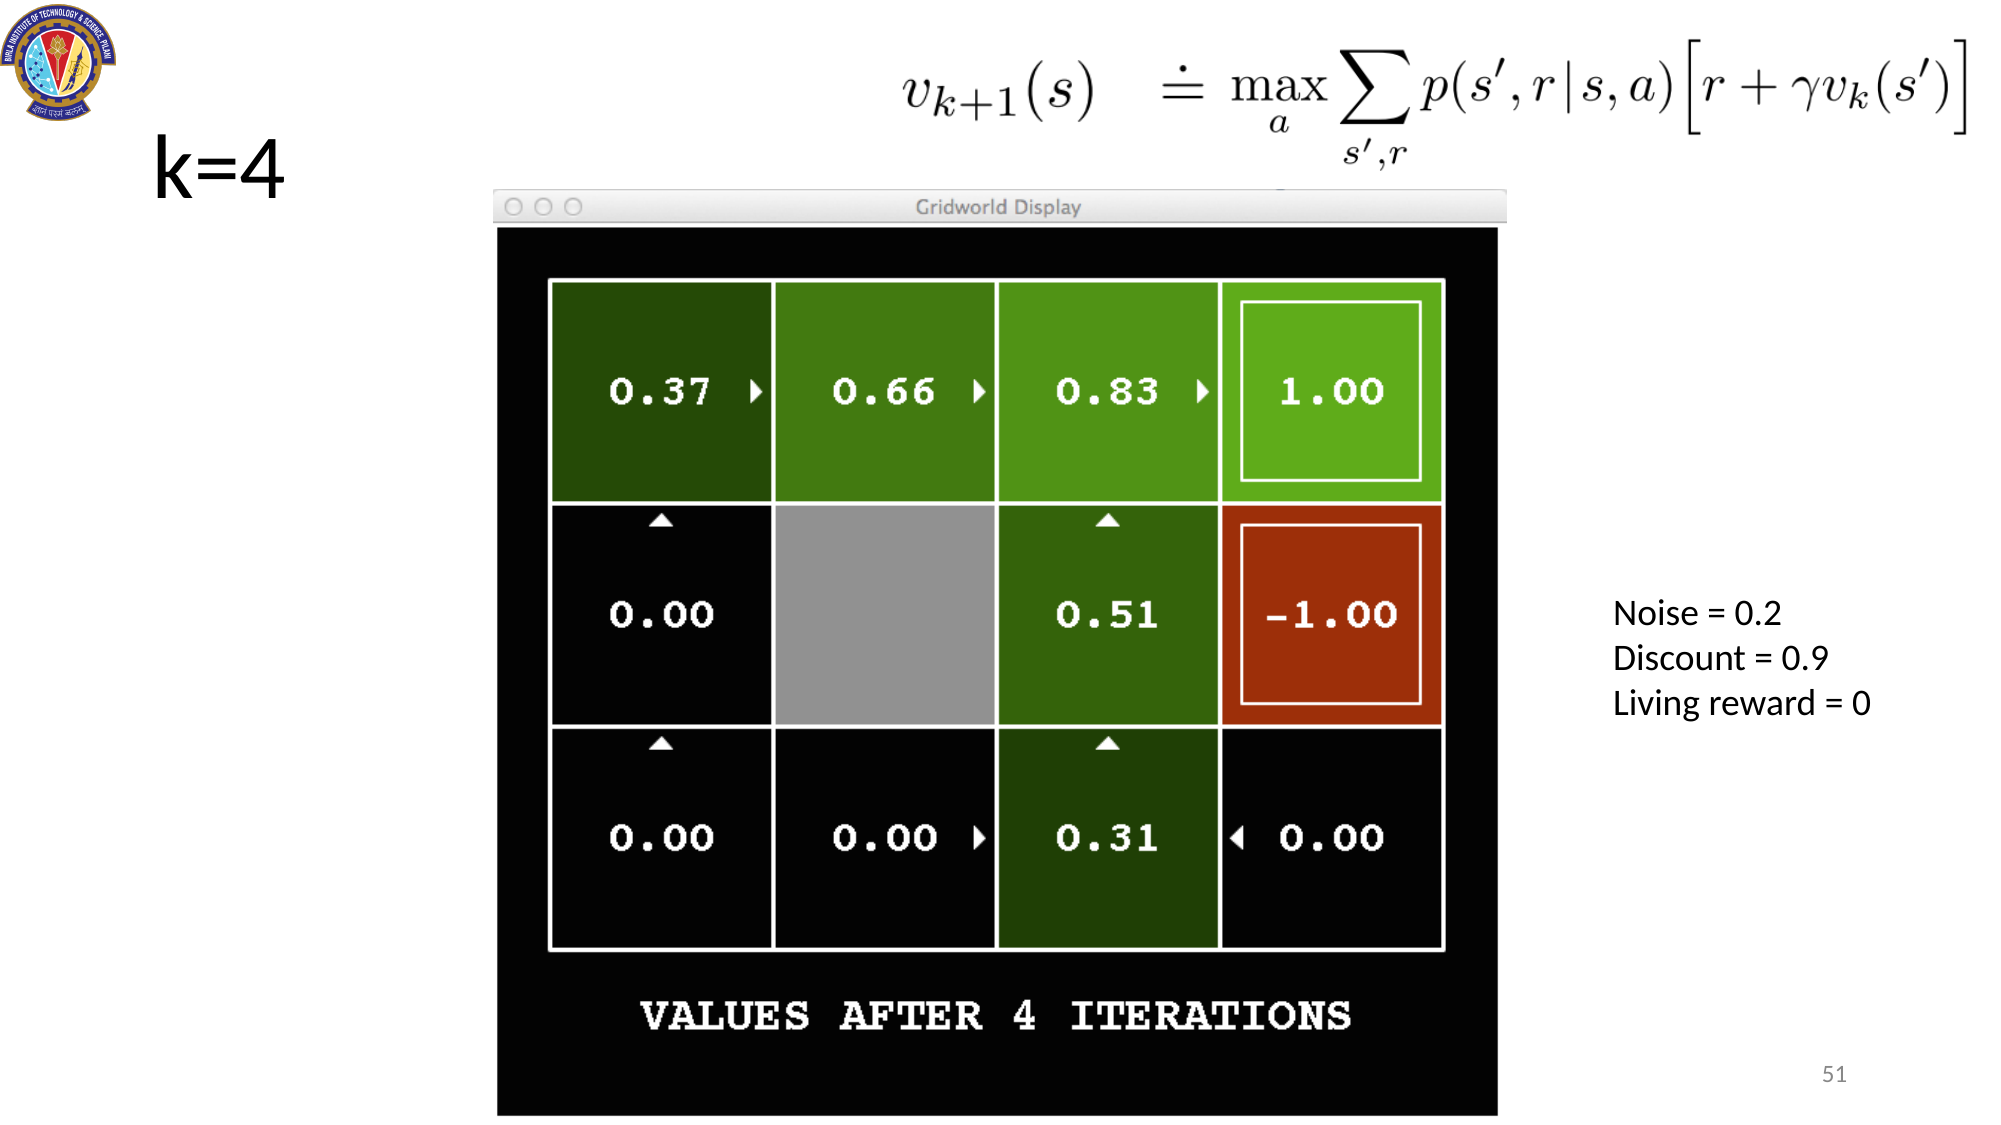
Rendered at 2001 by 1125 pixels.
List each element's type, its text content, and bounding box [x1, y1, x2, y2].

picture [493, 189, 1507, 1125]
picture [1228, 22, 1970, 176]
picture [881, 27, 1220, 160]
title k=4 [137, 59, 1863, 278]
picture [0, 4, 116, 121]
slide_number 51 [1510, 1042, 1863, 1103]
text_box Noise = 0.2 Discount = 0.9 Living reward = 0 [1598, 580, 1974, 731]
